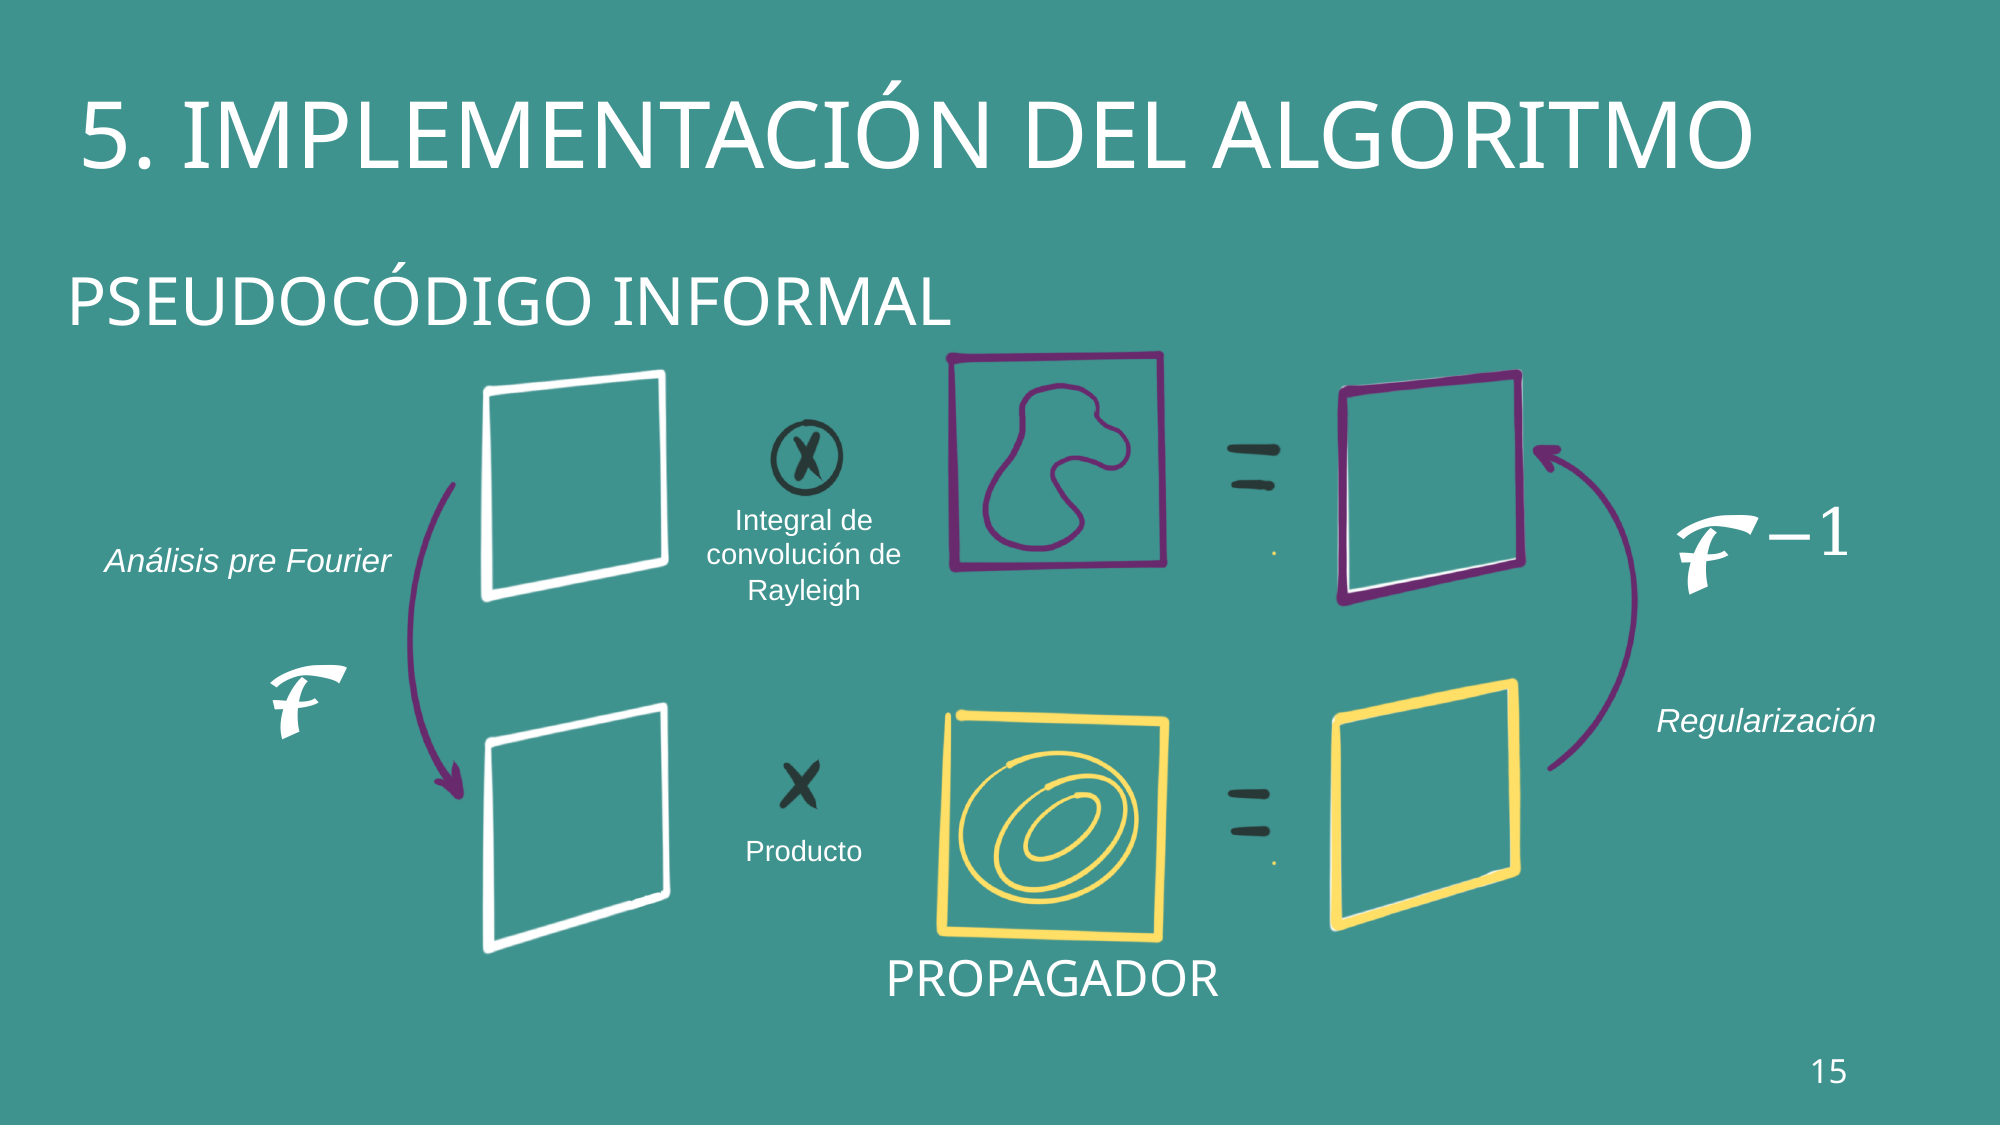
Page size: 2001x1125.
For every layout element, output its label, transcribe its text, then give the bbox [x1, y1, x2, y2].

text_box 5. IMPLEMENTACIÓN DEL ALGORITMO [63, 29, 1789, 246]
text_box PSEUDOCÓDIGO INFORMAL [51, 246, 87, 361]
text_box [87, 187, 2000, 1125]
